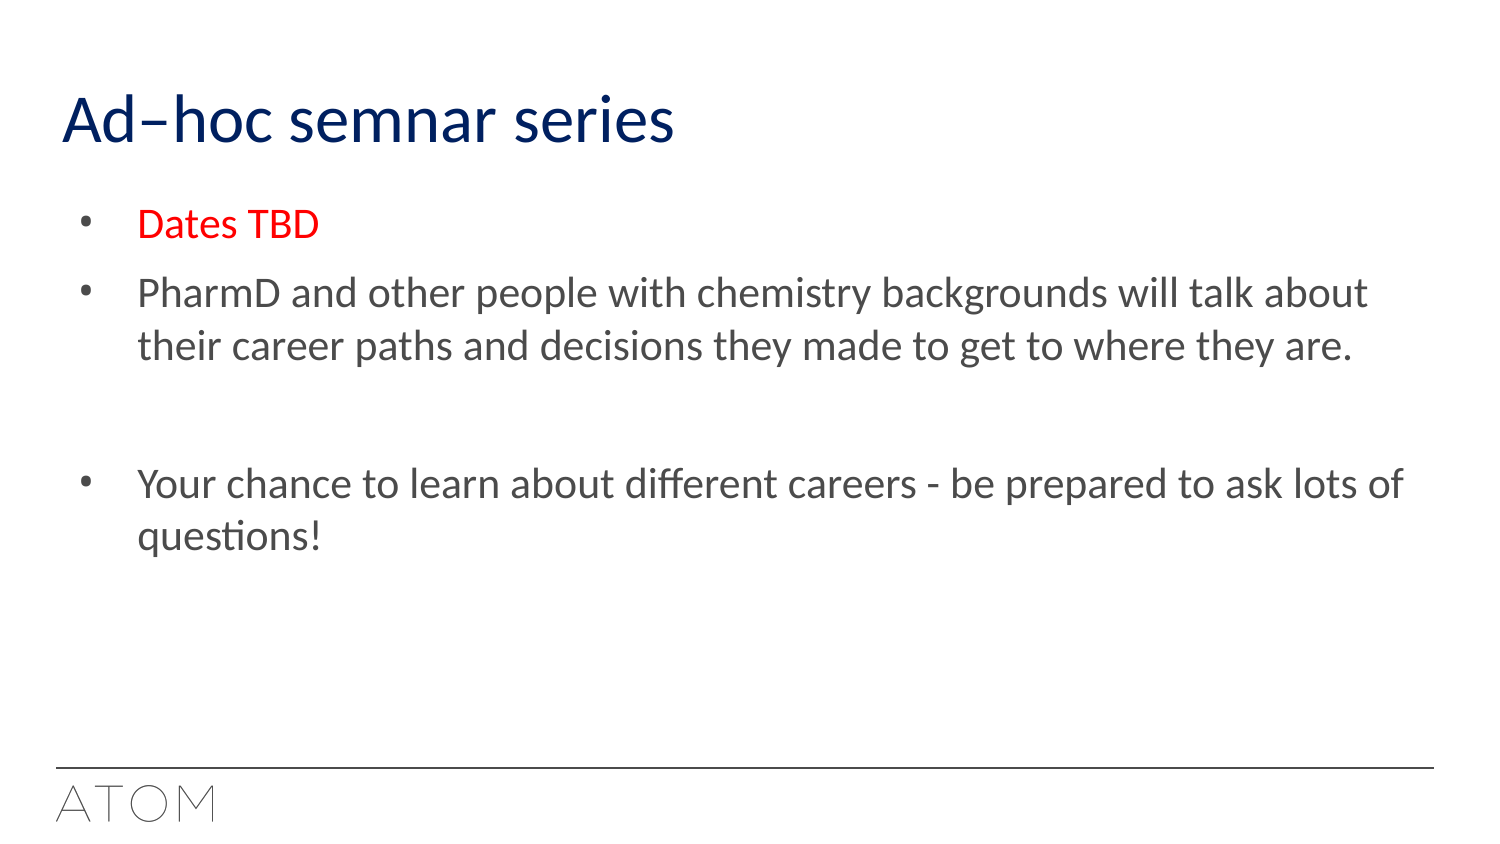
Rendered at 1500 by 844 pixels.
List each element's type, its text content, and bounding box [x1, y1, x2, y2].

title Ad–hoc semnar series [51, 72, 1449, 167]
picture [56, 785, 213, 822]
list Dates TBD PharmD and other people with chemistry backgrounds will talk about their career paths and decisions they made to get to where they are. Your chance to learn about different careers - be prepared to ask lots of questions! [51, 189, 1449, 750]
